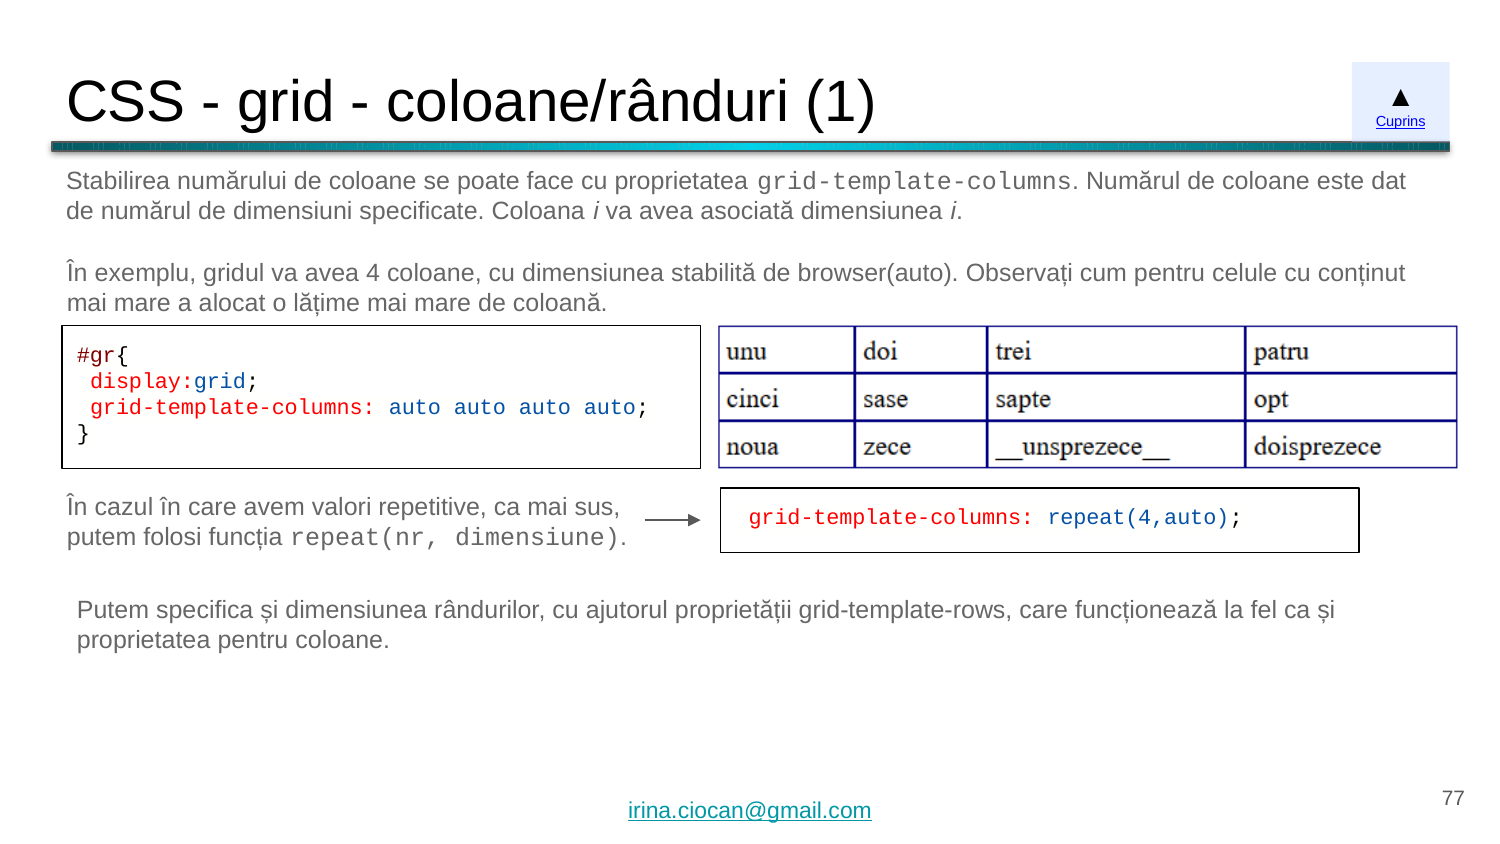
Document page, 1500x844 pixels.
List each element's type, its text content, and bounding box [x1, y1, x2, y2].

title CSS - grid - coloane/rânduri (1) [51, 48, 1449, 139]
picture [709, 319, 1463, 478]
text_box irina.ciocan@gmail.com [613, 795, 889, 837]
text_box În exemplu, gridul va avea 4 coloane, cu dimensiunea stabilită de browser(auto). Observați cum pentru celule cu conținut mai mare a alocat o lățime mai mare de coloană. [51, 241, 1450, 343]
text_box [51, 141, 1450, 151]
text_box #gr{ display:grid; grid-template-columns: auto auto auto auto; } [61, 325, 701, 469]
slide_number ‹#› [1389, 764, 1480, 830]
text_box Stabilirea numărului de coloane se poate face cu proprietatea grid-template-columns. Numărul de coloane este dat de numărul de dimensiuni specificate. Coloana i va avea asociată dimensiunea i. [51, 149, 1449, 241]
text_box Putem specifica și dimensiunea rândurilor, cu ajutorul proprietății grid-template-rows, care funcționează la fel ca și proprietatea pentru coloane. [61, 578, 1460, 659]
text_box grid-template-columns: repeat(4,auto); [720, 487, 1360, 553]
text_box În cazul în care avem valori repetitive, ca mai sus, putem folosi funcția repeat(nr, dimensiune). [51, 475, 663, 556]
text_box ▲ Cuprins [1351, 62, 1450, 142]
